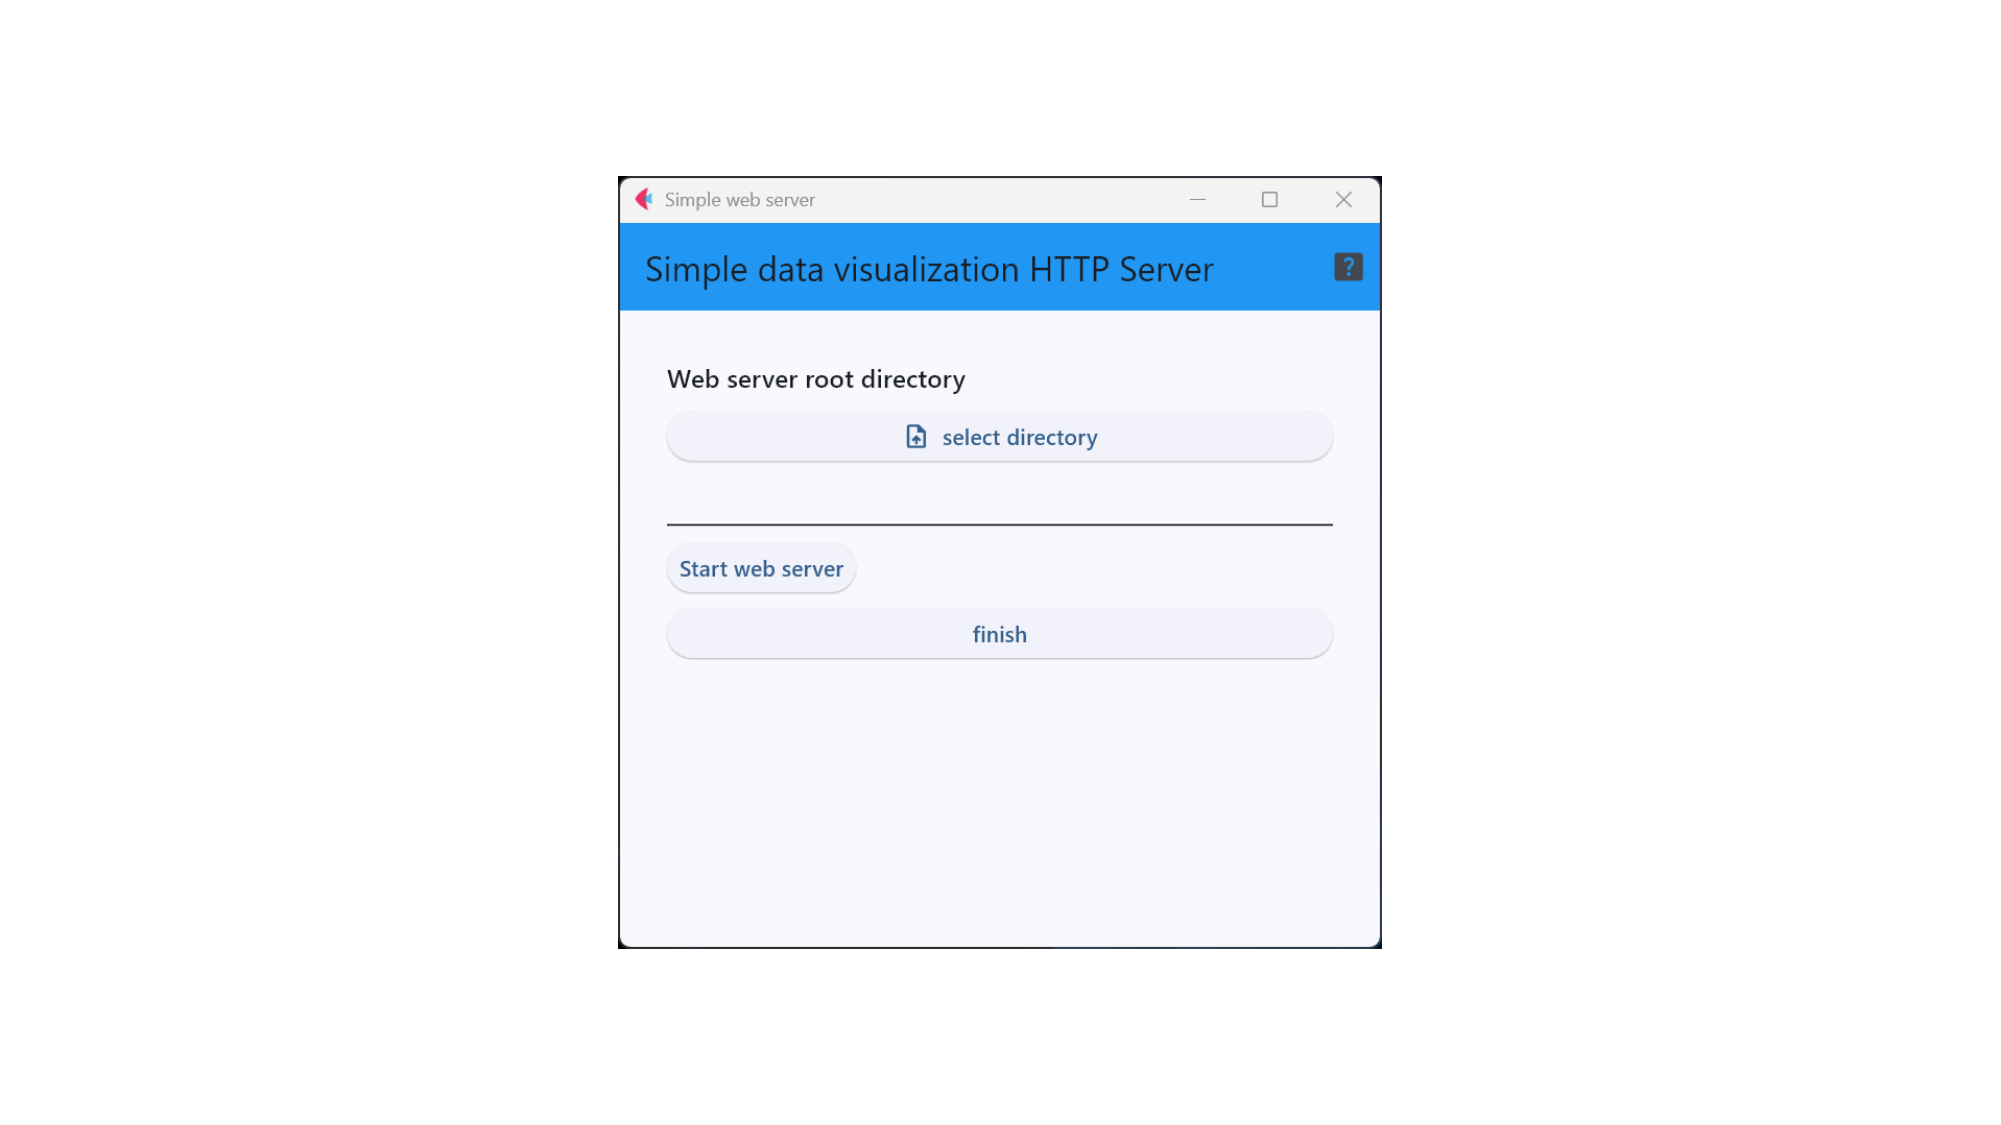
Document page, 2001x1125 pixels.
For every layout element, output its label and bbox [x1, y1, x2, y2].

picture [618, 175, 1382, 949]
